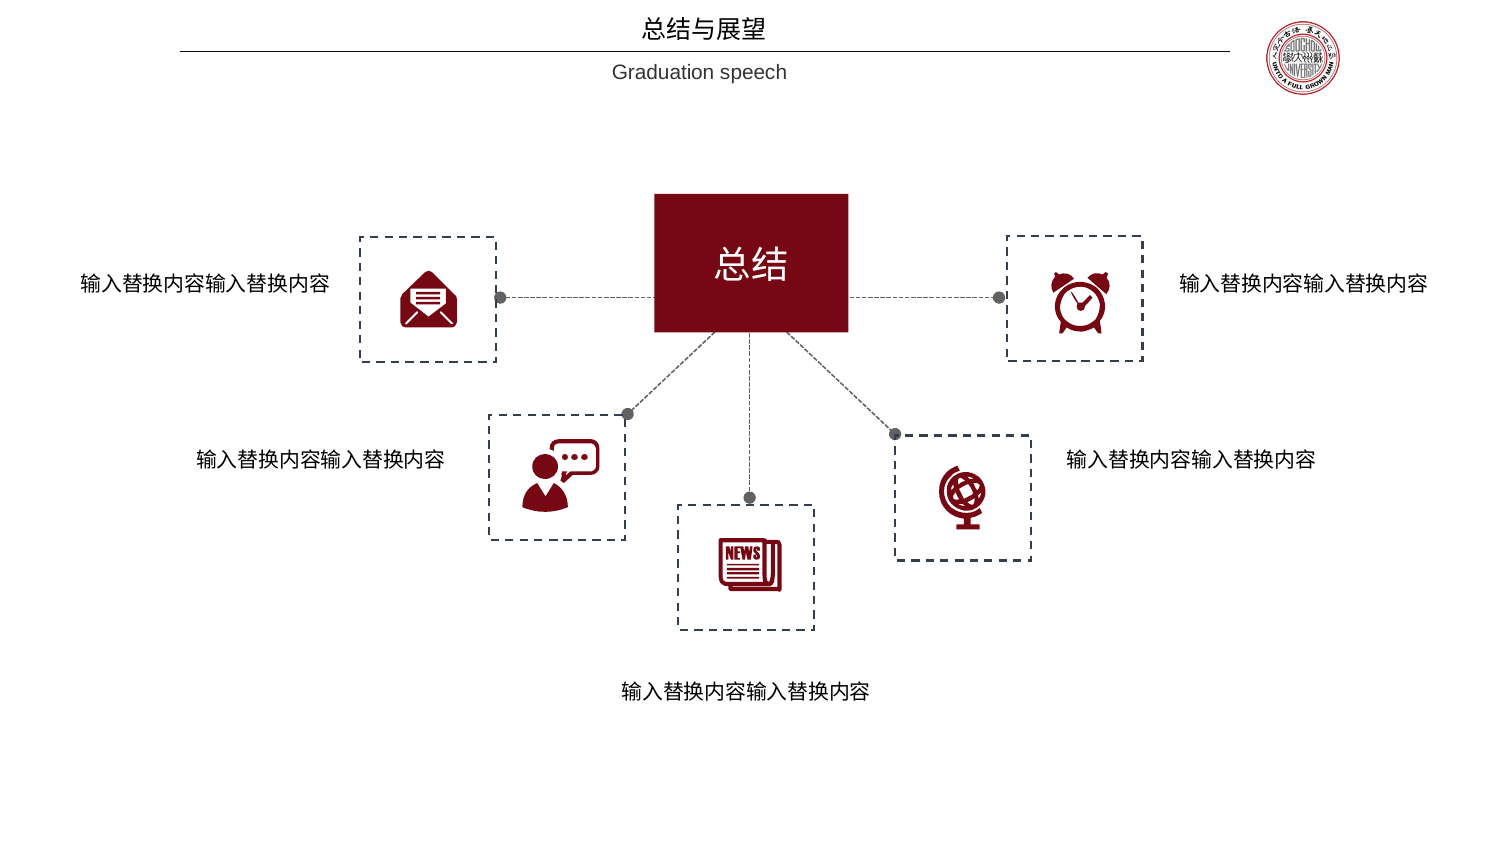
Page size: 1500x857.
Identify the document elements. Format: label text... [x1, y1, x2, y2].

text_box 总结与展望 [626, 5, 782, 51]
text_box [488, 414, 626, 541]
text_box [1006, 235, 1144, 362]
text_box 总结 [698, 233, 804, 294]
text_box 发展方向 [849, 245, 856, 297]
text_box 输入替换内容输入替换内容 [44, 263, 367, 303]
text_box [653, 193, 849, 297]
text_box [894, 434, 1032, 562]
text_box [359, 236, 497, 363]
picture [1266, 21, 1340, 95]
text_box Graduation speech [597, 52, 848, 91]
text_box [627, 298, 749, 415]
text_box [677, 504, 815, 631]
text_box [751, 298, 896, 435]
text_box 输入替换内容输入替换内容 [1142, 263, 1465, 303]
text_box 输入替换内容输入替换内容 [1030, 439, 1353, 479]
text_box 输入替换内容输入替换内容 [585, 670, 908, 711]
text_box 输入替换内容输入替换内容 [159, 439, 482, 479]
